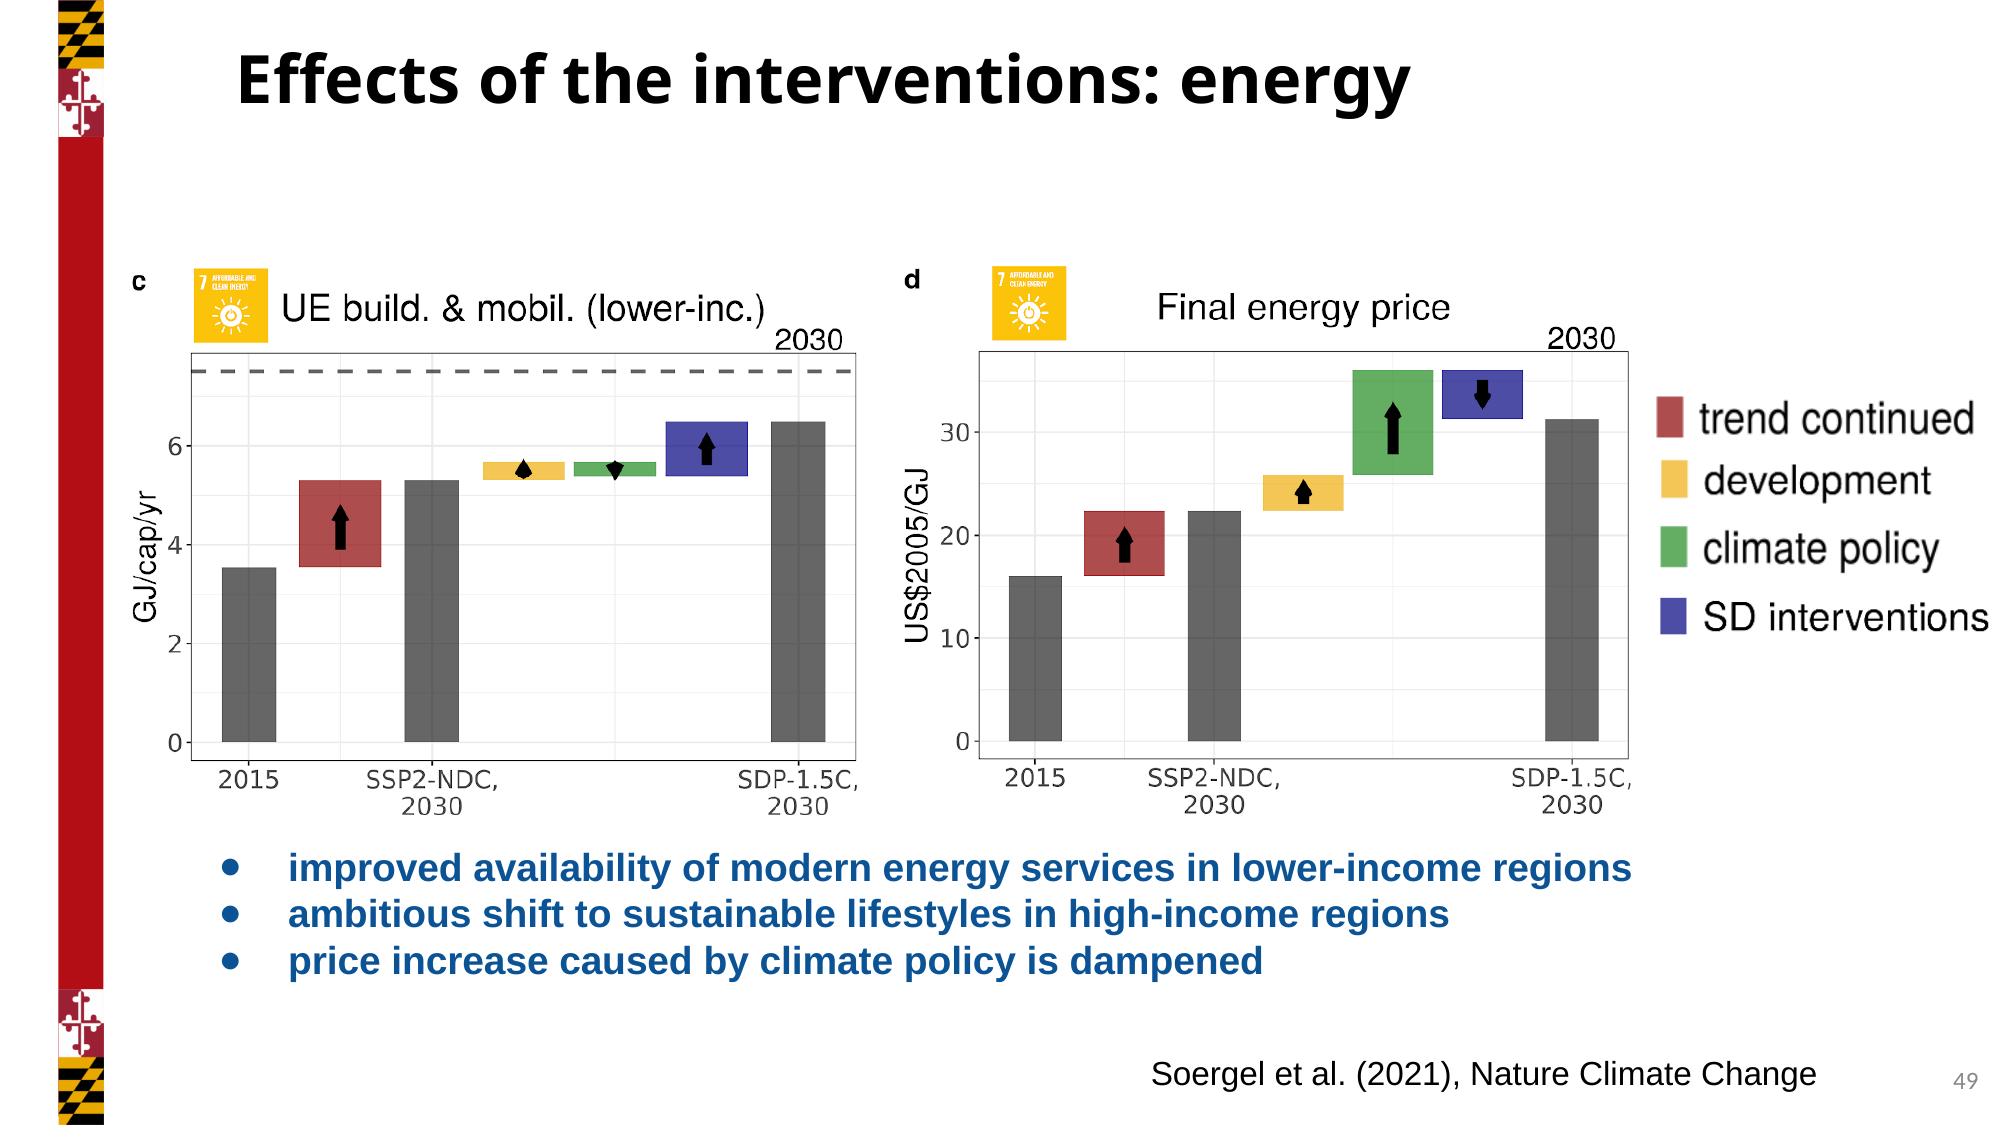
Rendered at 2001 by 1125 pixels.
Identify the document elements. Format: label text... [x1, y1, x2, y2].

picture [59, 990, 104, 1124]
title Effects of the interventions: energy [220, 0, 1946, 186]
picture [895, 254, 1641, 840]
text_box improved availability of modern energy services in lower-income regions ambitious shift to sustainable lifestyles in high-income regions price increase caused by climate policy is dampened [168, 822, 1771, 1056]
picture [1650, 384, 1980, 445]
text_box Soergel et al. (2021), Nature Climate Change [1130, 1032, 2000, 1089]
picture [119, 248, 875, 833]
picture [1649, 448, 1997, 654]
picture [59, 1, 104, 137]
